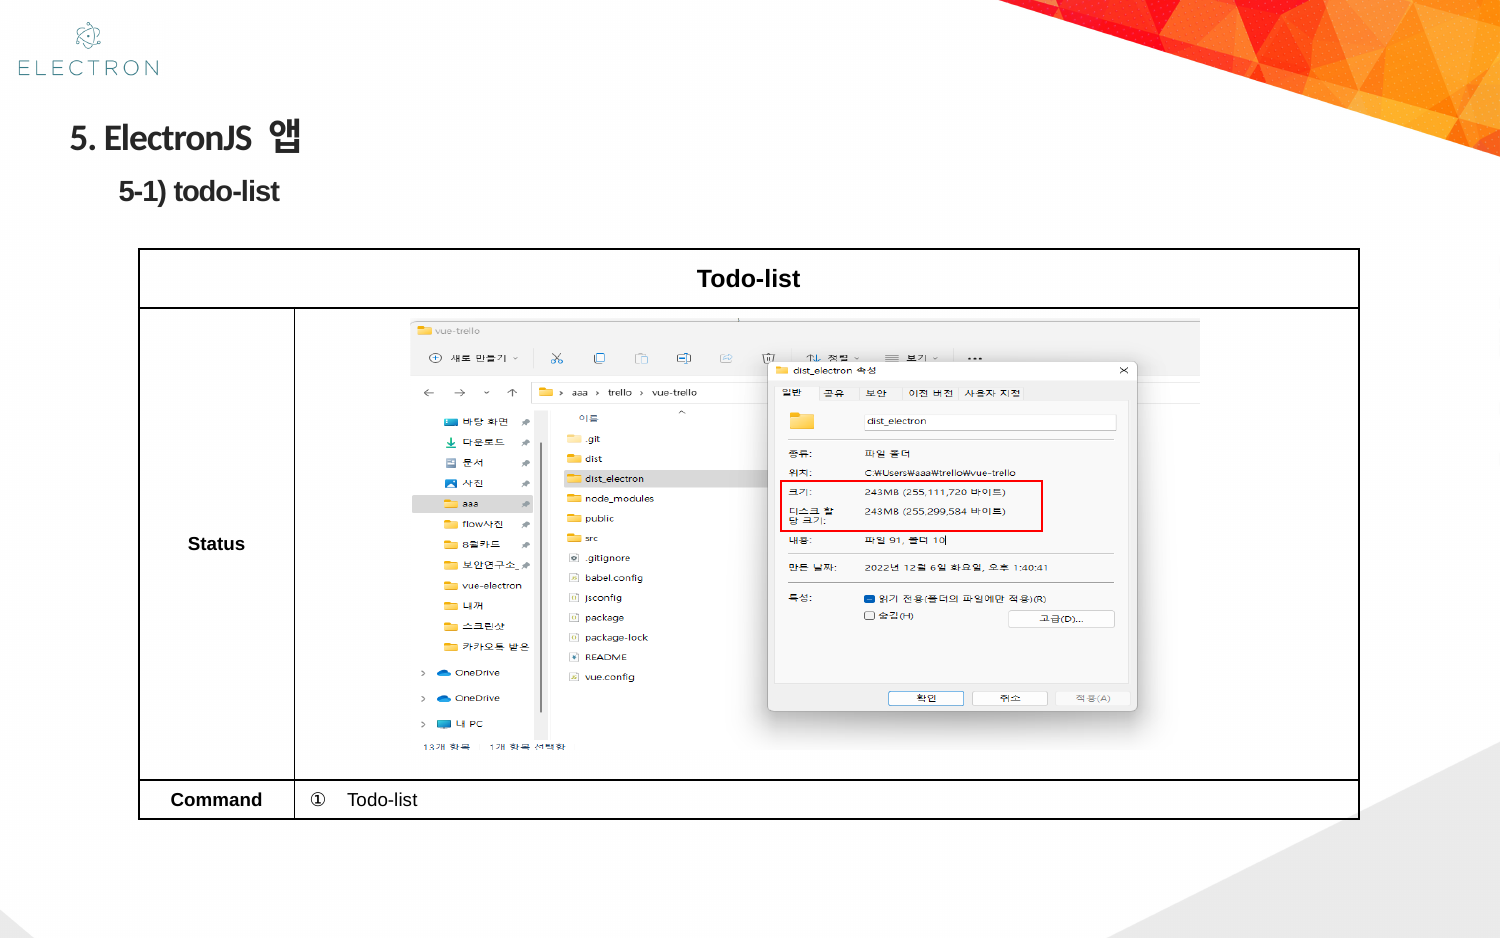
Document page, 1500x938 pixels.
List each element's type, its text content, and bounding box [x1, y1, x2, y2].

table_cell [295, 309, 1358, 779]
table_cell Todo-list [295, 781, 1358, 818]
table_cell Status [140, 309, 294, 779]
table_cell Command [140, 781, 294, 818]
table_header Todo-list [140, 250, 1358, 307]
text_box 5-1) todo-list [118, 176, 1231, 235]
title 5. ElectronJS 앱 [69, 118, 1182, 177]
picture [0, 0, 1500, 938]
